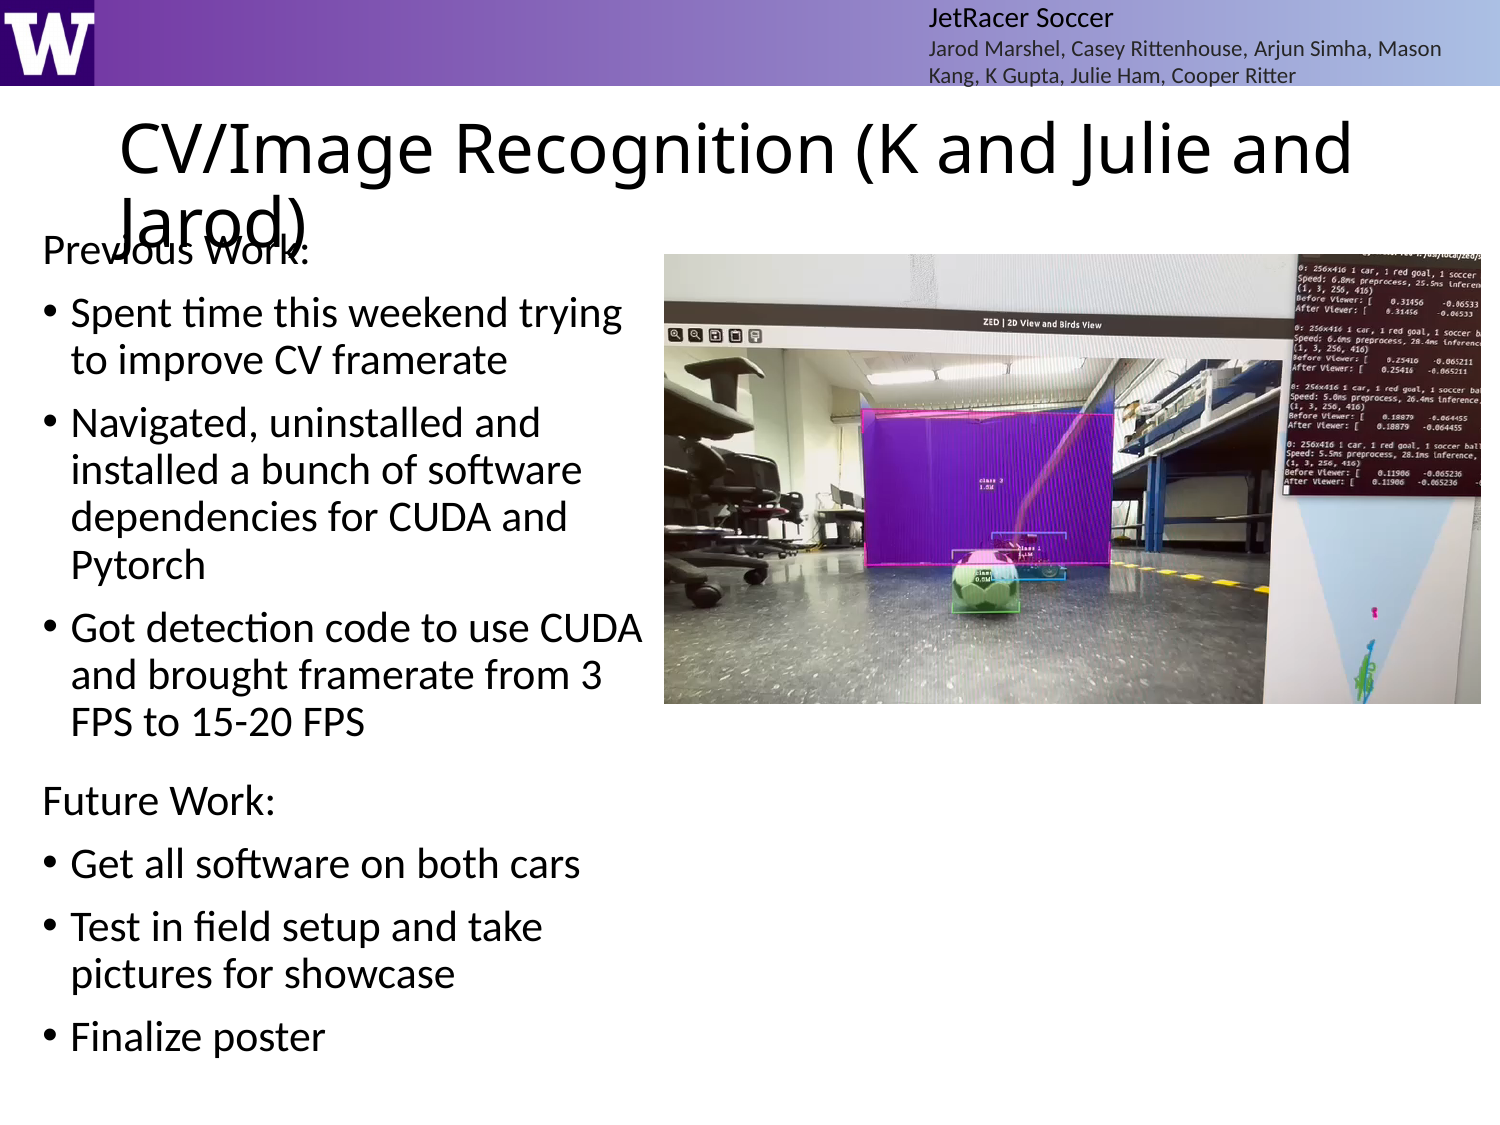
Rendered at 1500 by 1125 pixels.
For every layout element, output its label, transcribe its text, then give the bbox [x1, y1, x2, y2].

picture [0, 0, 95, 86]
list Previous Work: Spent time this weekend trying to improve CV framerate Navigated, uninstalled and installed a bunch of software dependencies for CUDA and Pytorch Got detection code to use CUDA and brought framerate from 3 FPS to 15-20 FPS [27, 219, 664, 670]
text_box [663, 253, 1482, 705]
title CV/Image Recognition (K and Julie and Jarod) [103, 106, 1397, 191]
text_box JetRacer Soccer Jarod Marshel, Casey Rittenhouse, Arjun Simha, Mason Kang, K Gupta, Julie Ham, Cooper Ritter [913, 0, 1500, 136]
list Future Work: Get all software on both cars Test in field setup and take pictures for showcase Finalize poster [27, 770, 654, 1125]
